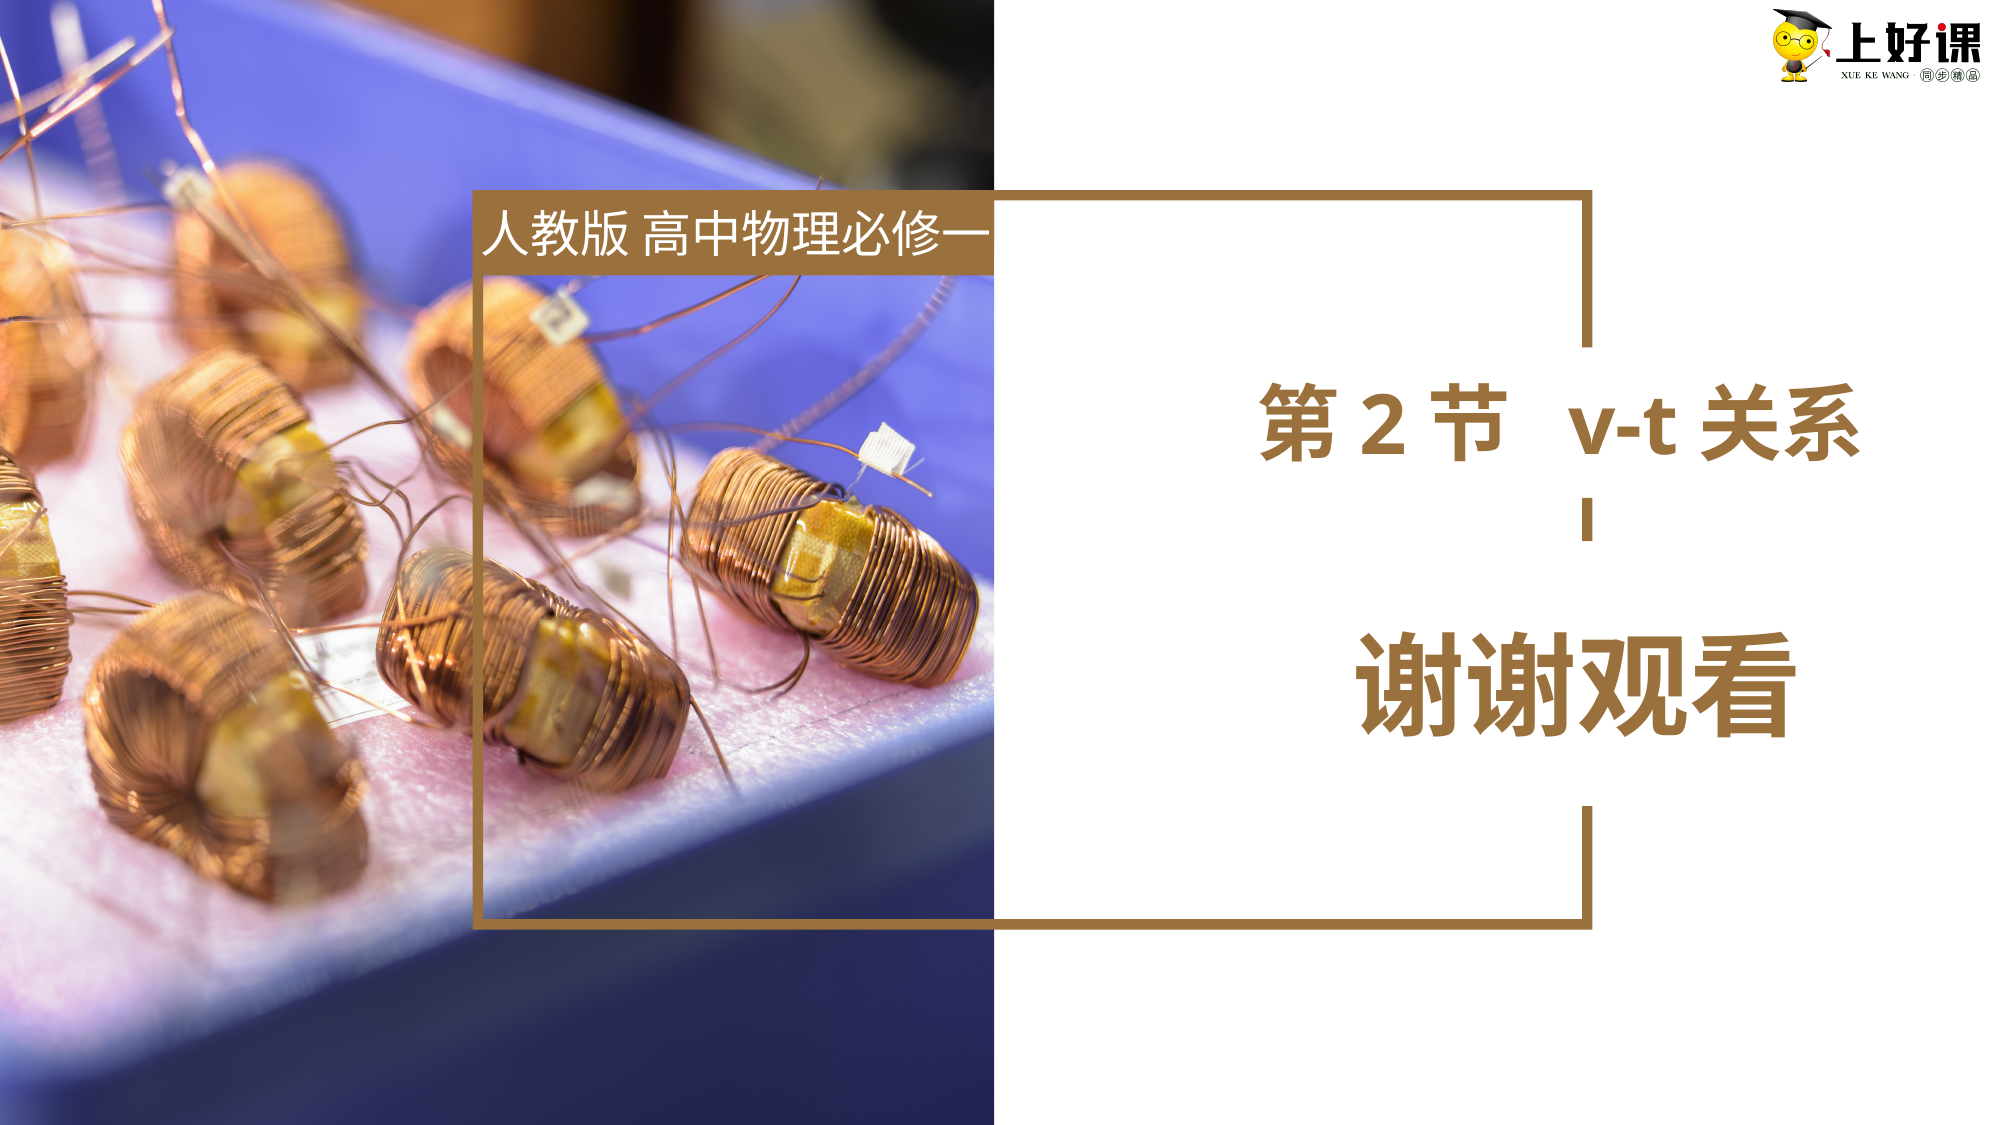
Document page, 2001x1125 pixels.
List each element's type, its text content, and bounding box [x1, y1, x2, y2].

text_box [472, 189, 995, 194]
picture [0, 0, 995, 1125]
text_box 人教版 高中物理必修一 [424, 194, 1024, 270]
text_box [472, 270, 995, 276]
picture [484, 276, 995, 918]
text_box 第2节 v-t关系 [1110, 364, 2000, 479]
text_box [472, 276, 1594, 931]
picture [1773, 9, 1980, 82]
text_box [995, 189, 1594, 348]
